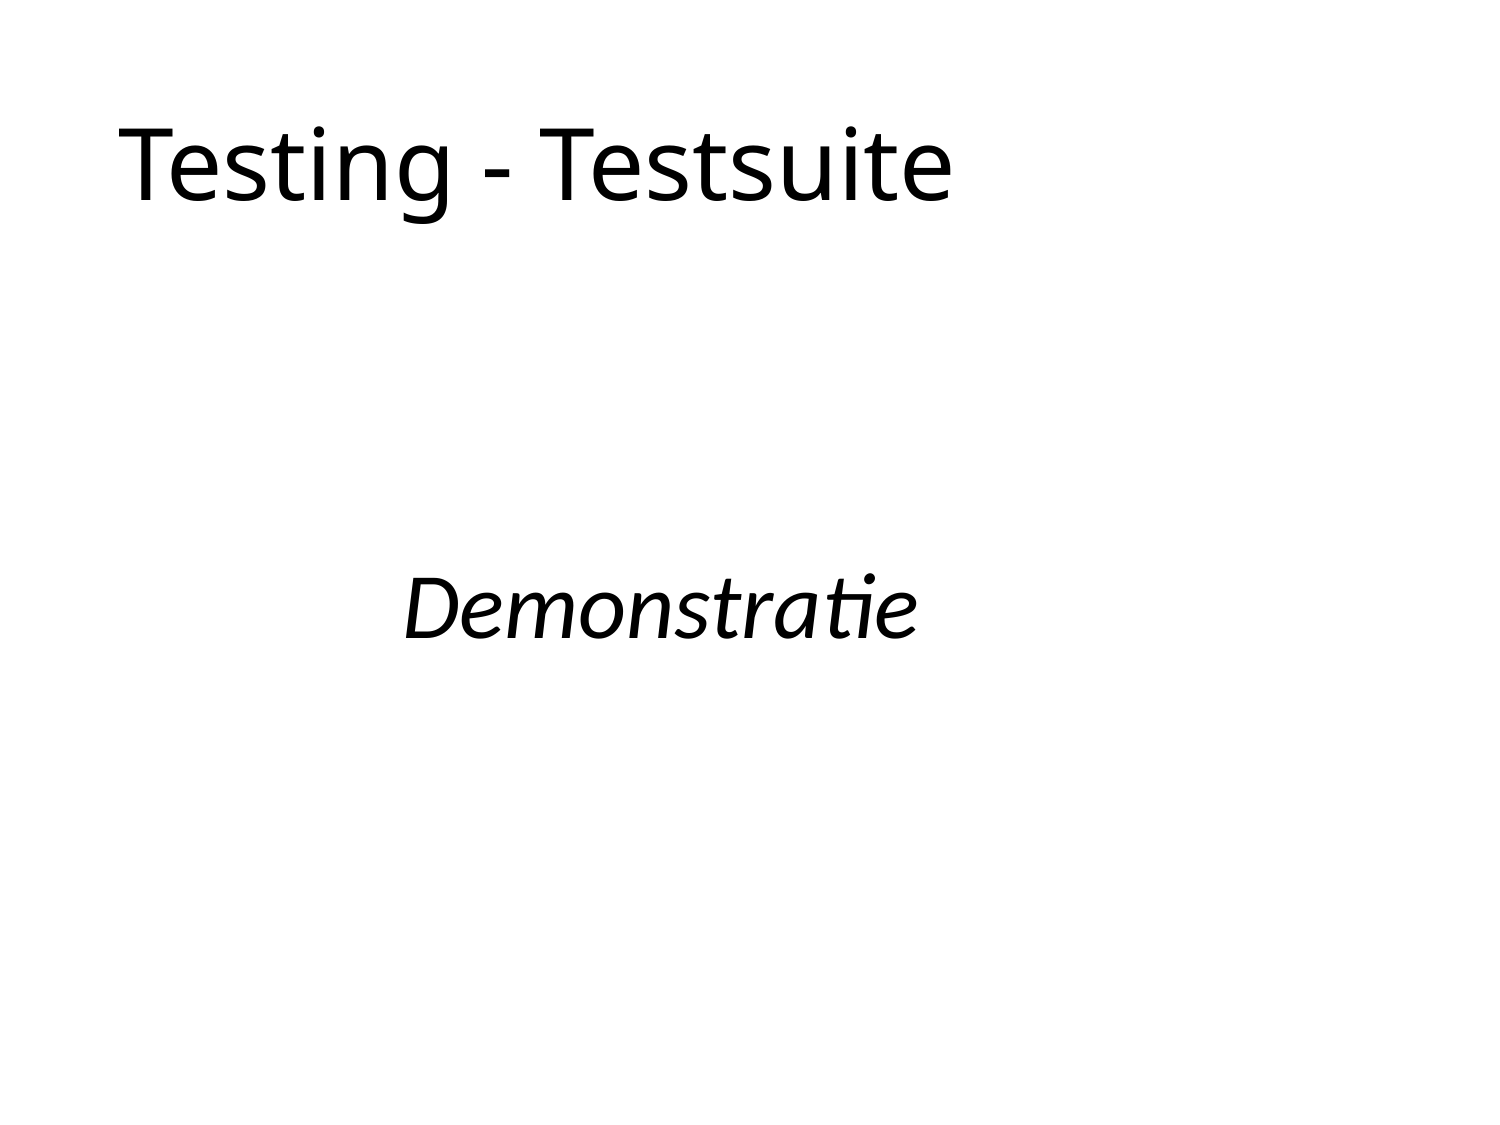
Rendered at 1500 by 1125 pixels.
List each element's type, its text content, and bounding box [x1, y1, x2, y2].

list Demonstratie [13, 416, 1308, 953]
title Testing - Testsuite [103, 59, 1397, 278]
